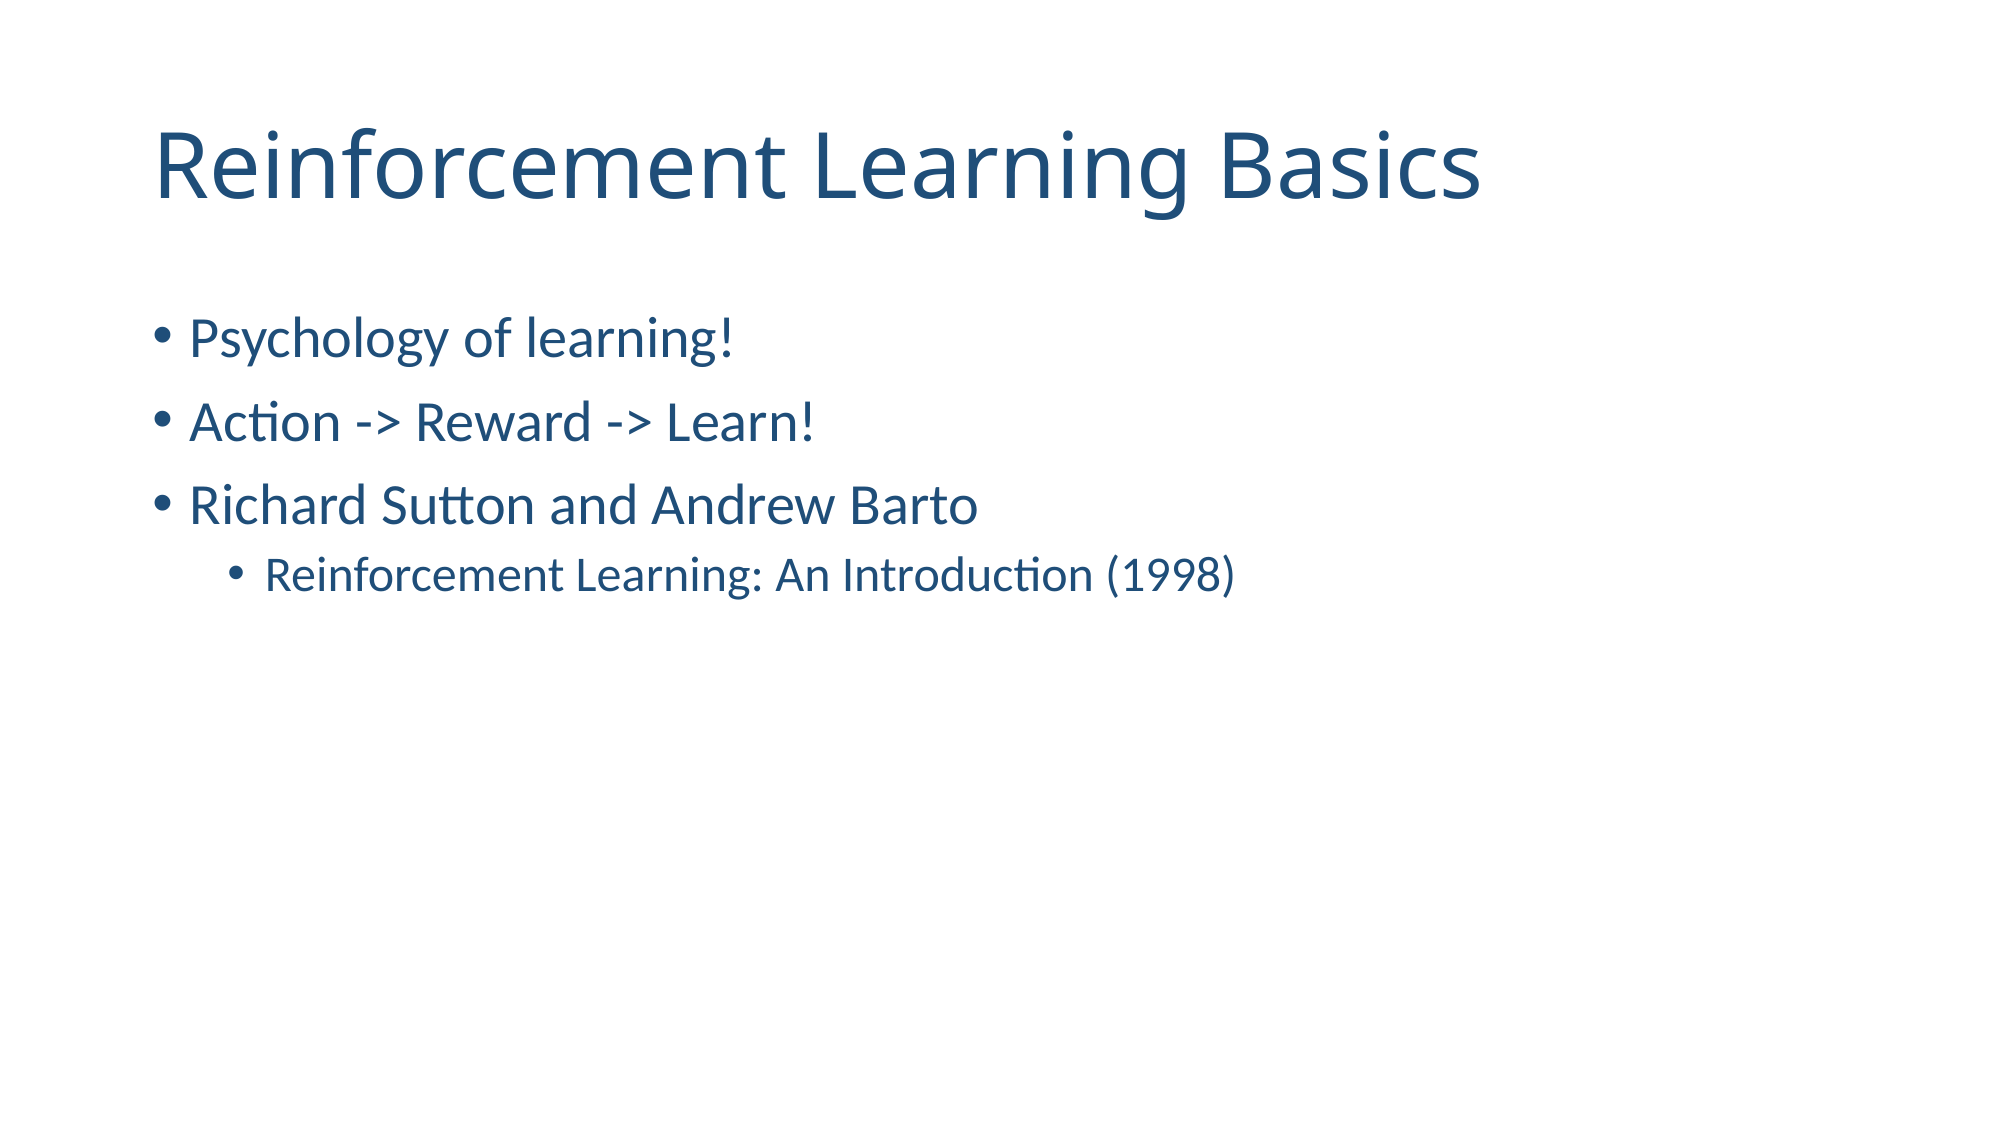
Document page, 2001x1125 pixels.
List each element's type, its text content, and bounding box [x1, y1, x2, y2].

title Reinforcement Learning Basics [137, 59, 1863, 278]
list Psychology of learning! Action -> Reward -> Learn! Richard Sutton and Andrew Barto Reinforcement Learning: An Introduction (1998) [137, 299, 1863, 1014]
